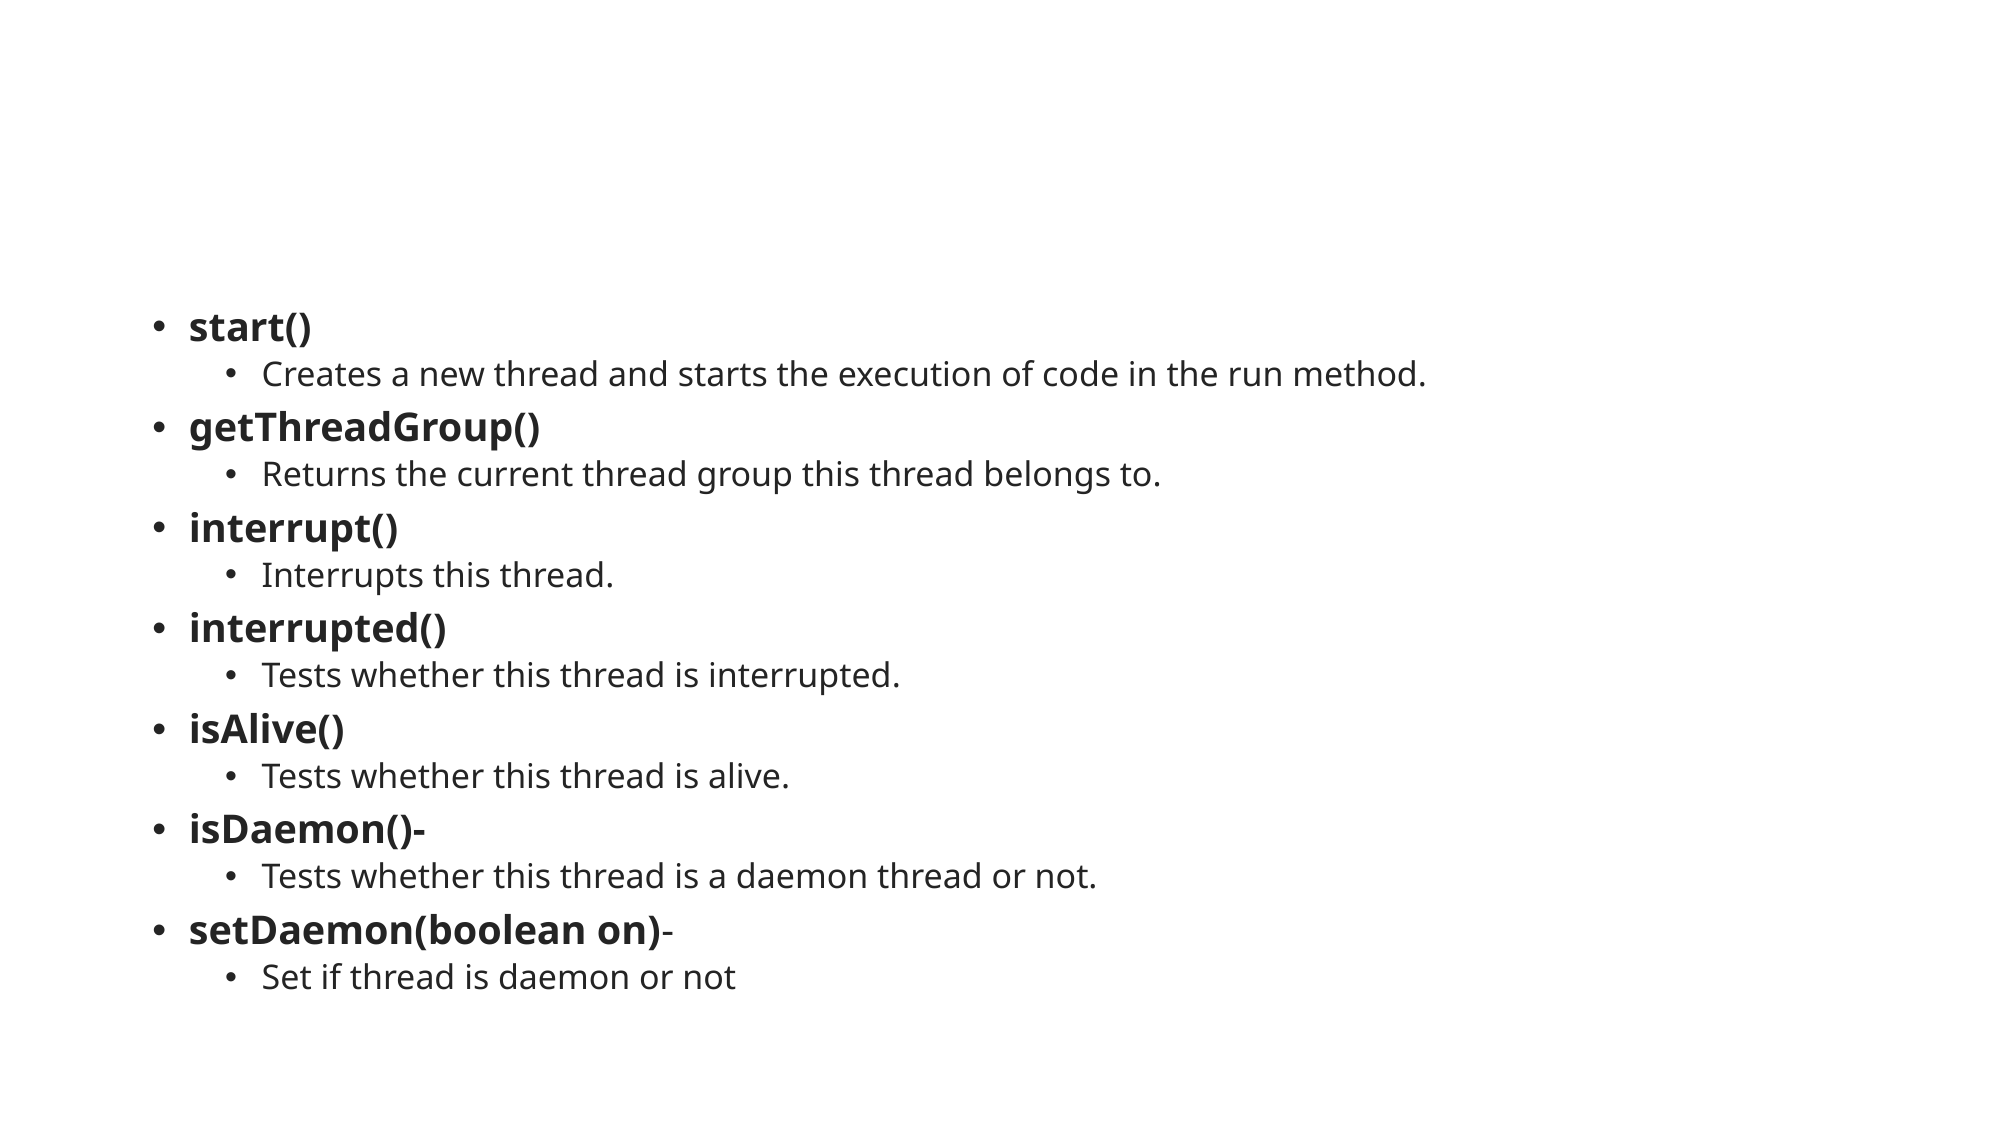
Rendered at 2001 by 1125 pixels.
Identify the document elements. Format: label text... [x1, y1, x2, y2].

list start() Creates a new thread and starts the execution of code in the run method. getThreadGroup() Returns the current thread group this thread belongs to. interrupt() Interrupts this thread. interrupted() Tests whether this thread is interrupted. isAlive() Tests whether this thread is alive. isDaemon()- Tests whether this thread is a daemon thread or not. setDaemon(boolean on)- Set if thread is daemon or not [137, 299, 1863, 1014]
